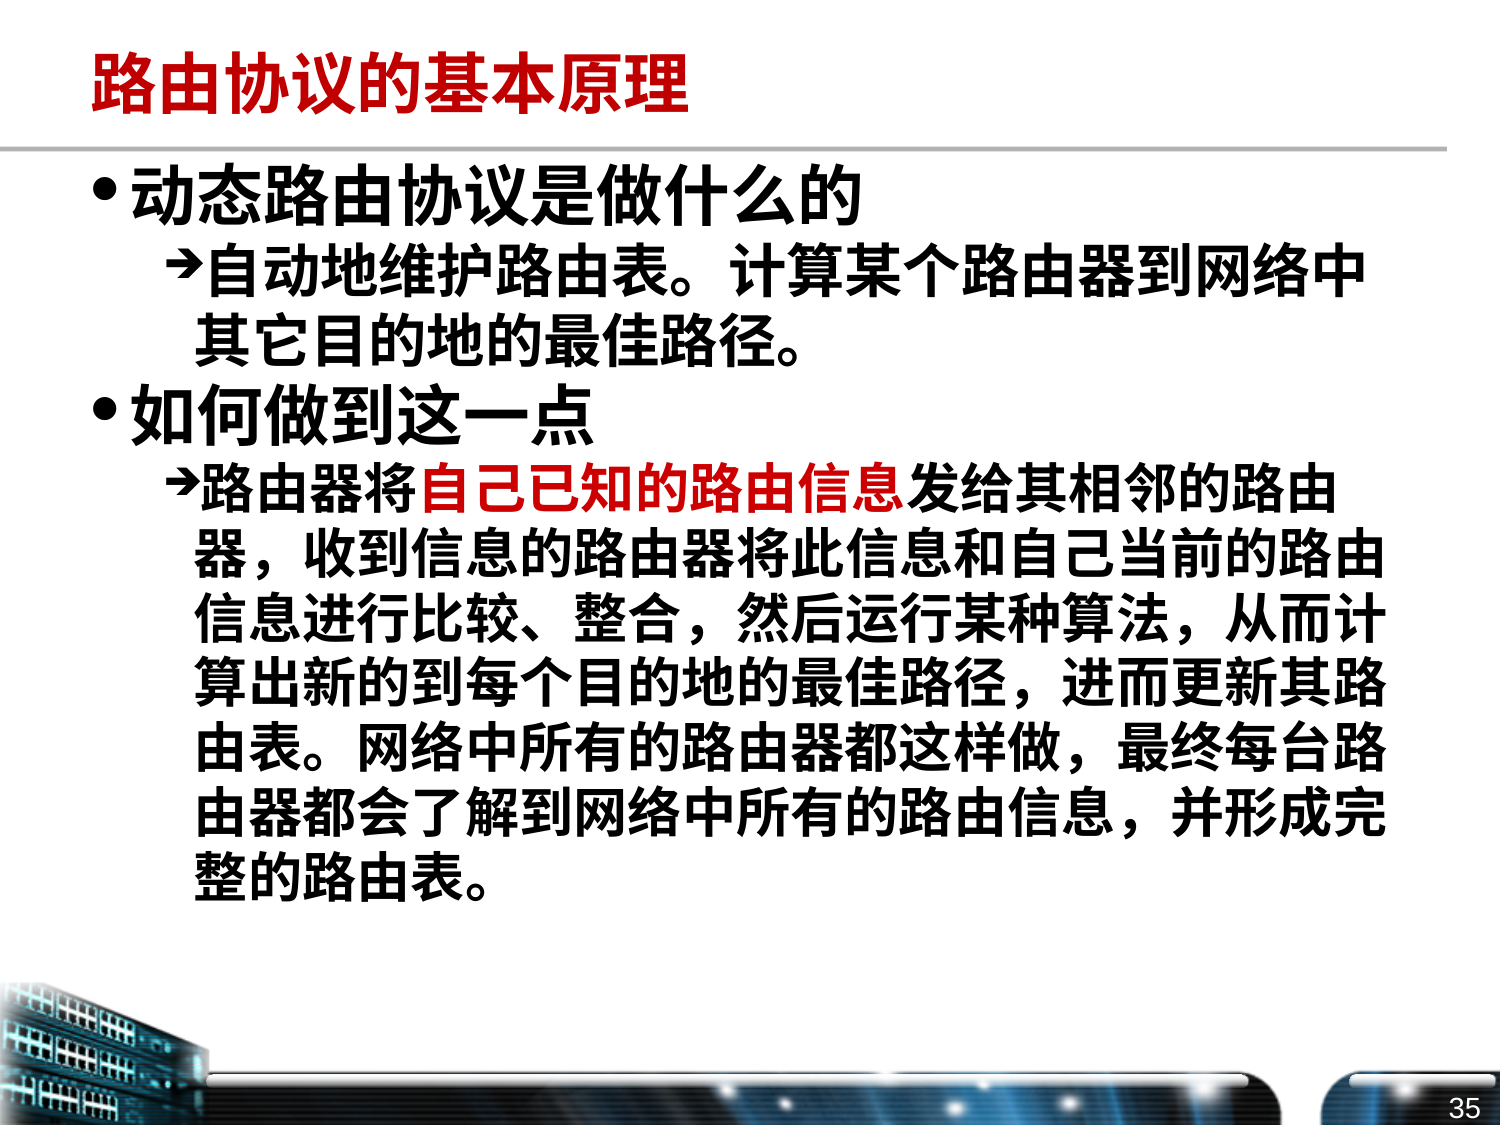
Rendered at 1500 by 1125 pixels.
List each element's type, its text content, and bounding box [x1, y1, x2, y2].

title 路由协议的基本原理 [74, 25, 1263, 138]
text_box 动态路由协议是做什么的 自动地维护路由表。计算某个路由器到网络中其它目的地的最佳路径。 如何做到这一点 路由器将自己已知的路由信息发给其相邻的路由器，收到信息的路由器将此信息和自己当前的路由信息进行比较、整合，然后运行某种算法，从而计算出新的到每个目的地的最佳路径，进而更新其路由表。网络中所有的路由器都这样做，最终每台路由器都会了解到网络中所有的路由信息，并形成完整的路由表。 [75, 146, 1422, 916]
picture [0, 0, 1500, 1125]
